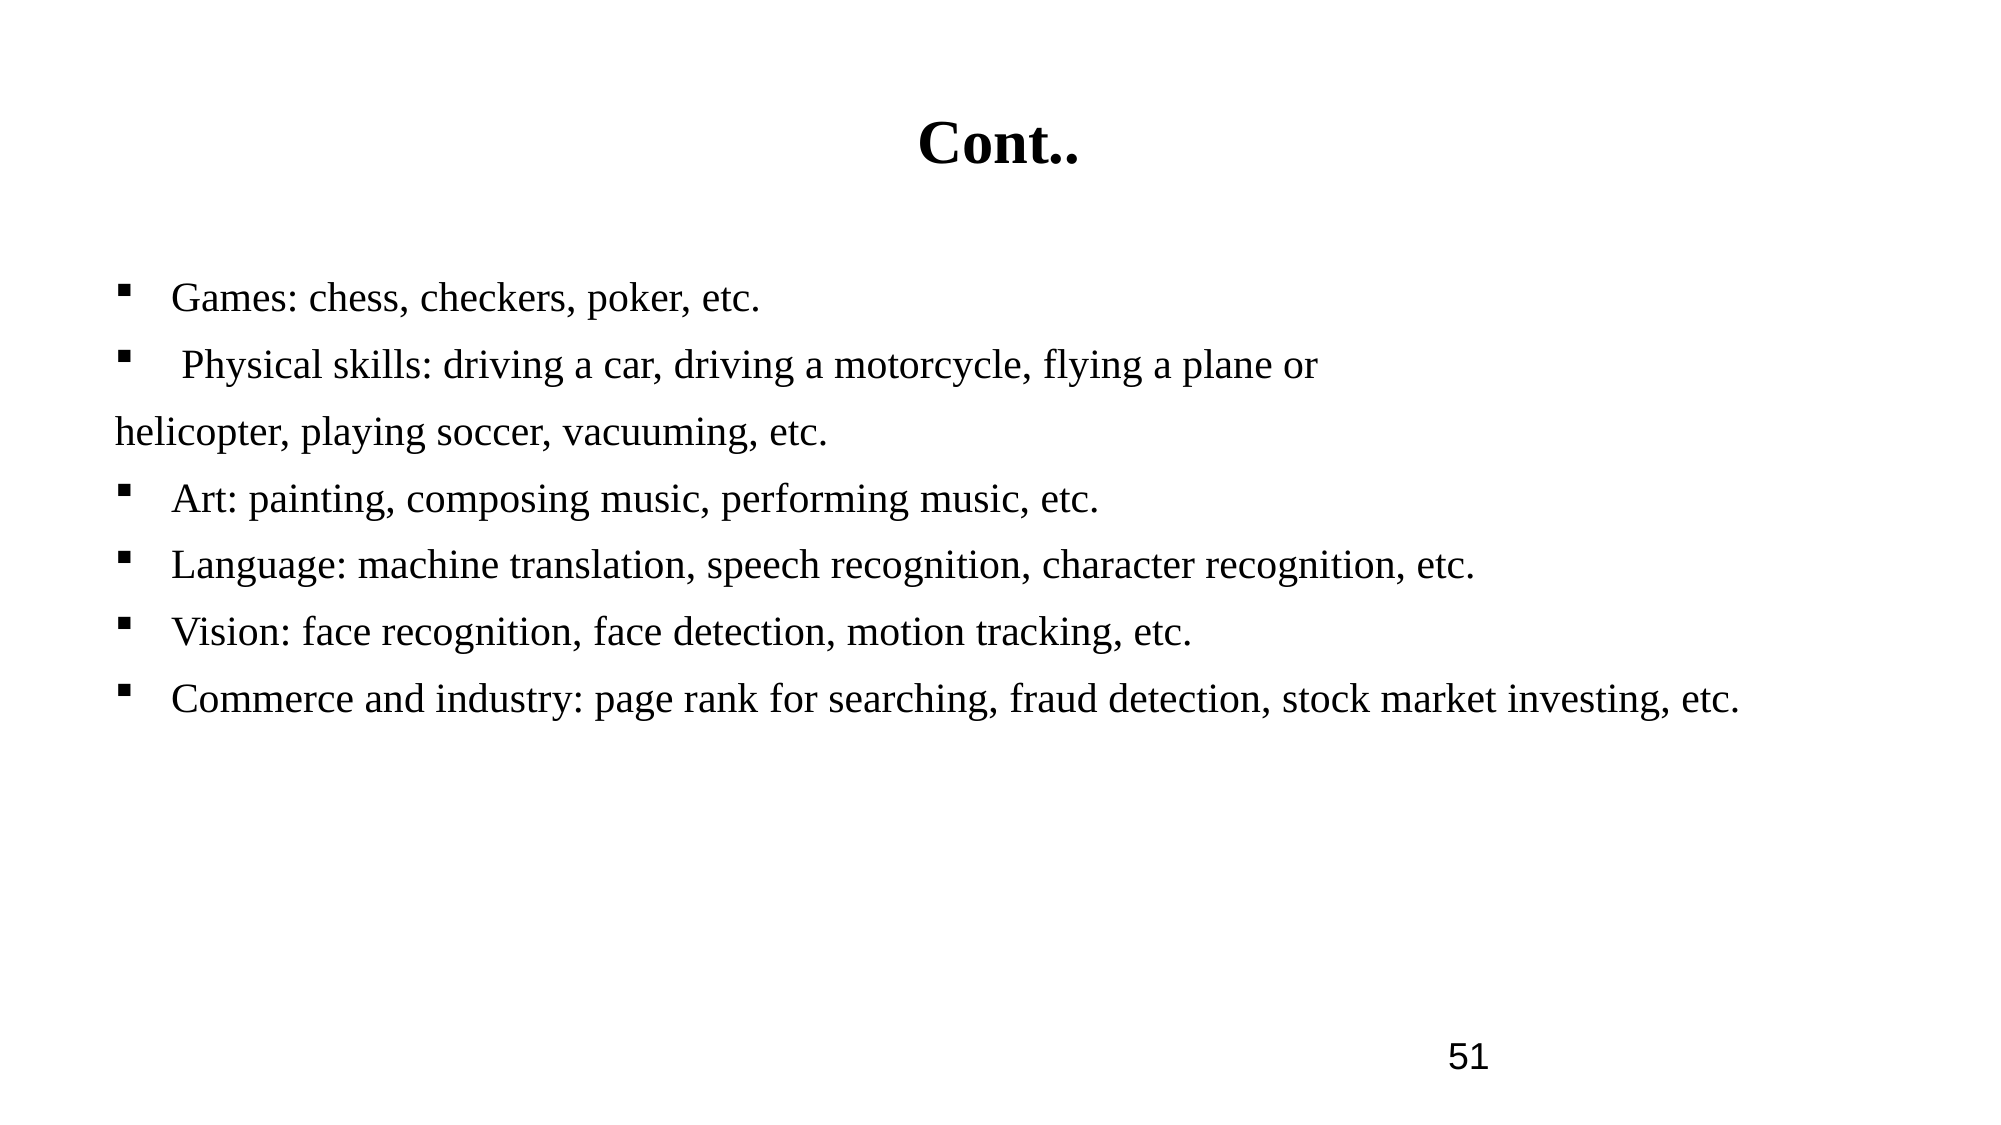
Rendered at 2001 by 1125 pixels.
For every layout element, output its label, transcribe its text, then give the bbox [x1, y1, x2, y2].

slide_number 51 [1433, 1024, 1899, 1102]
list Games: chess, checkers, poker, etc. Physical skills: driving a car, driving a motorcycle, flying a plane or helicopter, playing soccer, vacuuming, etc. Art: painting, composing music, performing music, etc. Language: machine translation, speech recognition, character recognition, etc. Vision: face recognition, face detection, motion tracking, etc. Commerce and industry: page rank for searching, fraud detection, stock market investing, etc. [99, 262, 1898, 1004]
title Cont.. [99, 45, 1898, 231]
